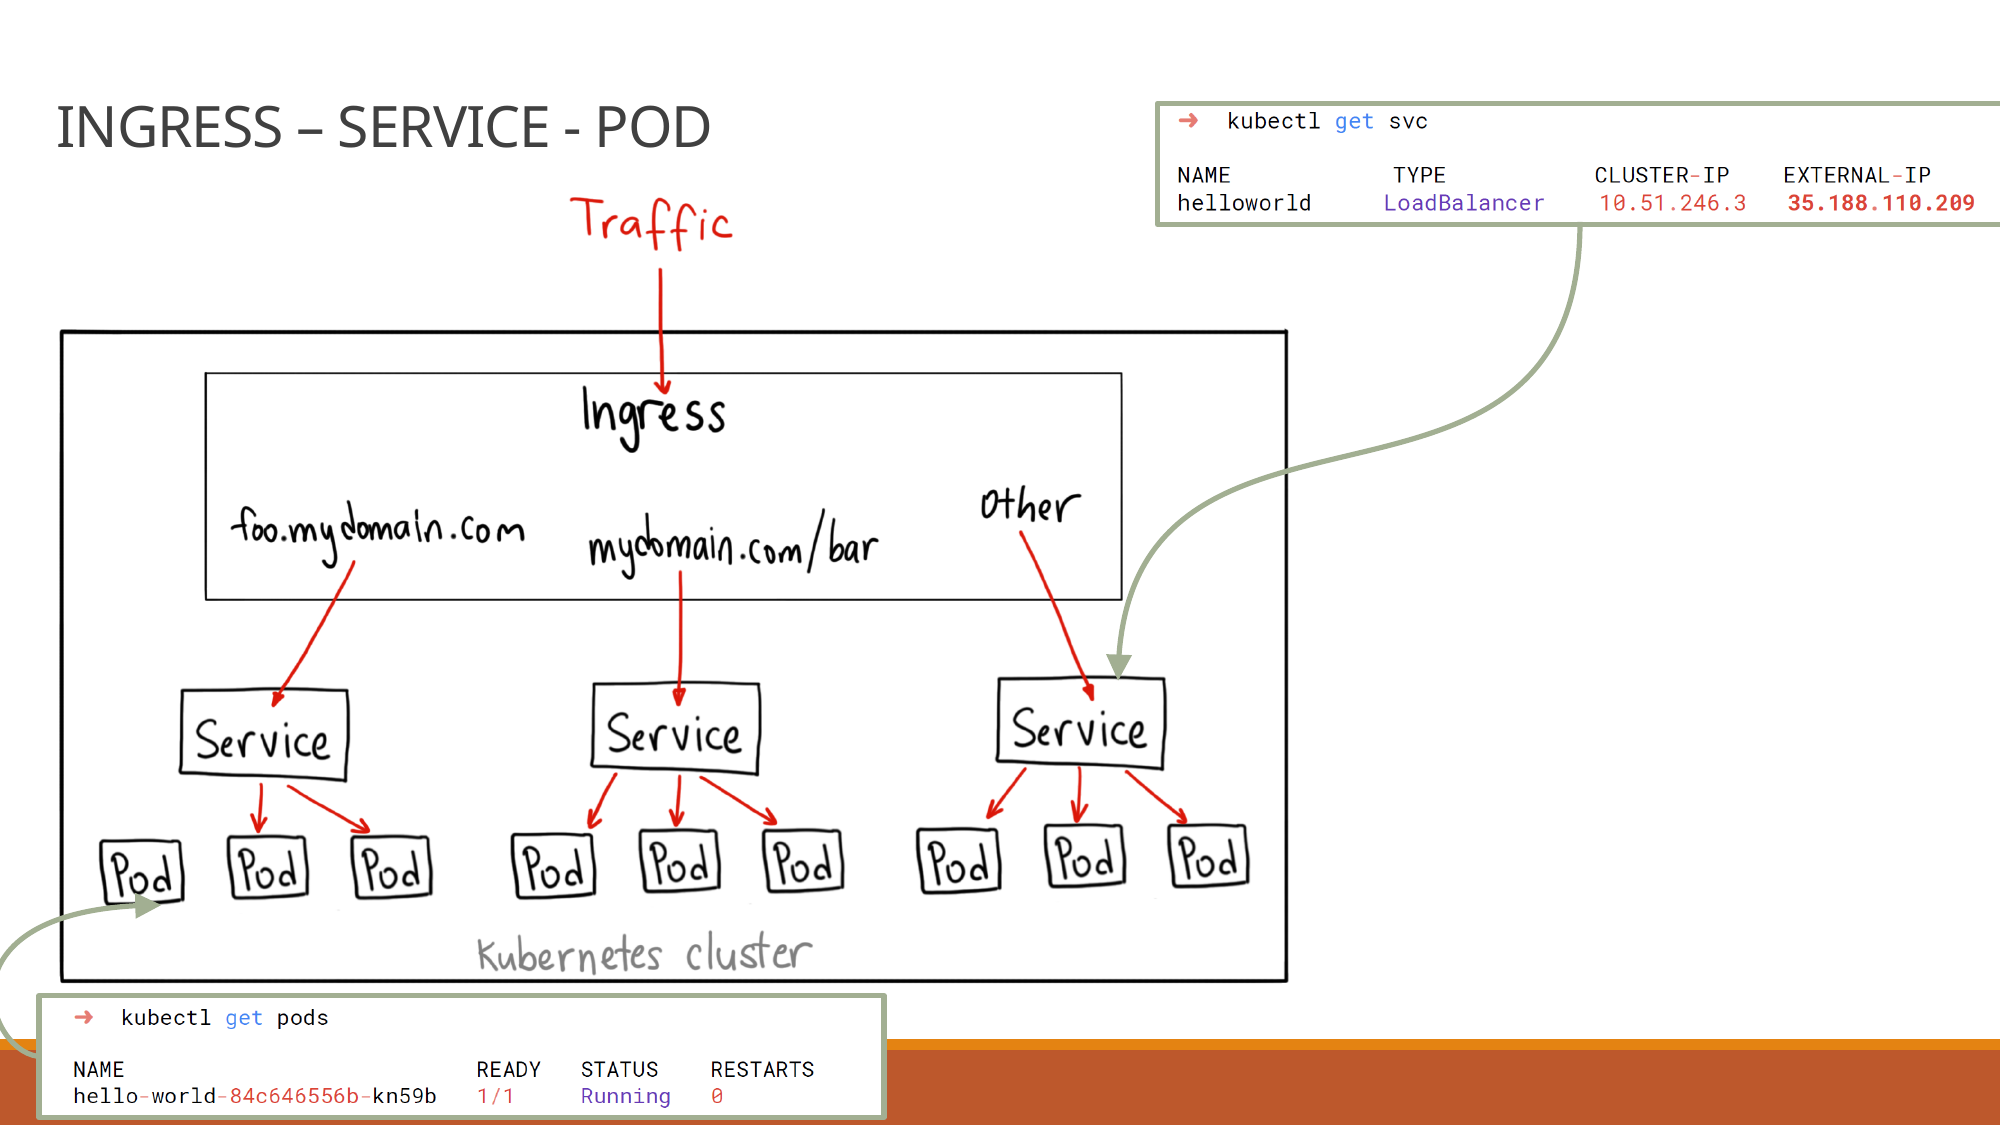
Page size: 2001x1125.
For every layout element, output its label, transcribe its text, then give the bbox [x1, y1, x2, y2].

title INGRESS – SERVICE - POD [41, 93, 1745, 167]
picture [41, 105, 2000, 1116]
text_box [40, 904, 162, 1058]
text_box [1119, 219, 1580, 683]
